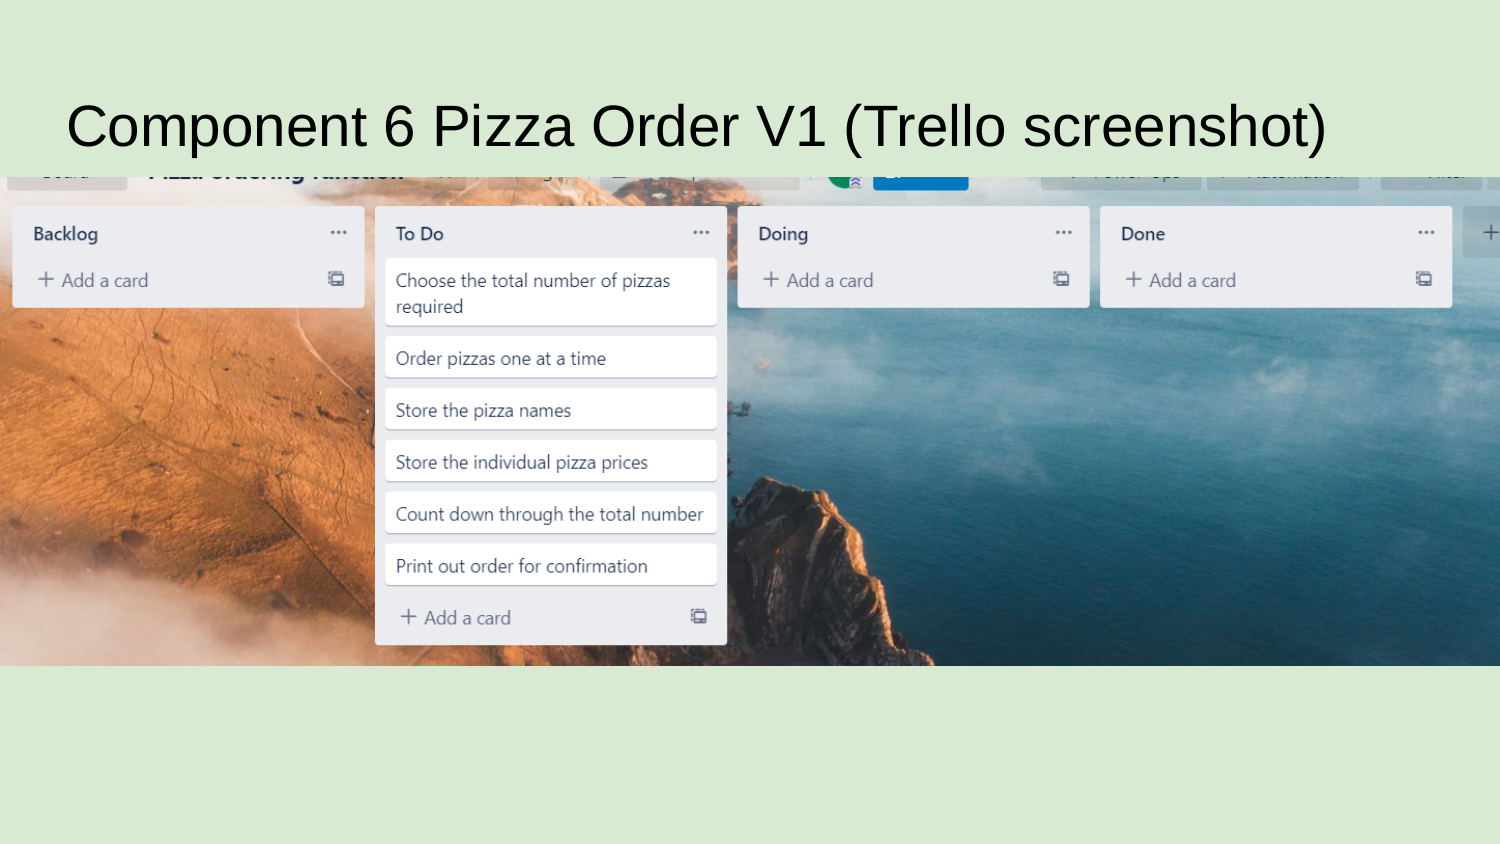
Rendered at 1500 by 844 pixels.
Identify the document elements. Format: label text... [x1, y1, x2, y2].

title Component 6 Pizza Order V1 (Trello screenshot) [51, 72, 1449, 167]
picture [0, 177, 1500, 666]
